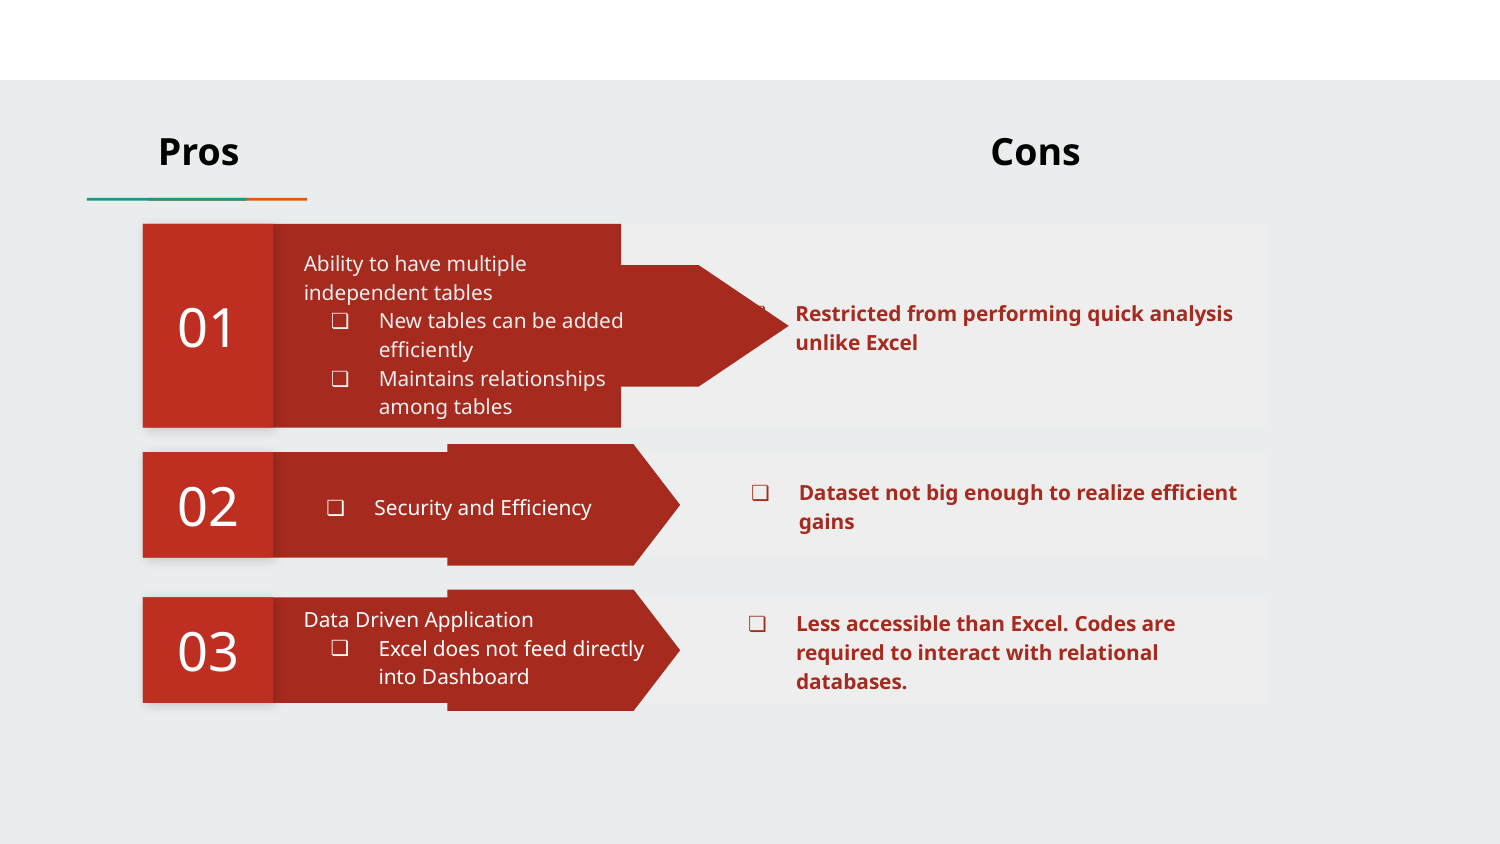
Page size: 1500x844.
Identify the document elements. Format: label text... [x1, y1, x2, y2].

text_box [142, 223, 1268, 429]
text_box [142, 451, 1268, 558]
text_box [142, 597, 1268, 704]
text_box Pros Cons [142, 112, 1147, 188]
